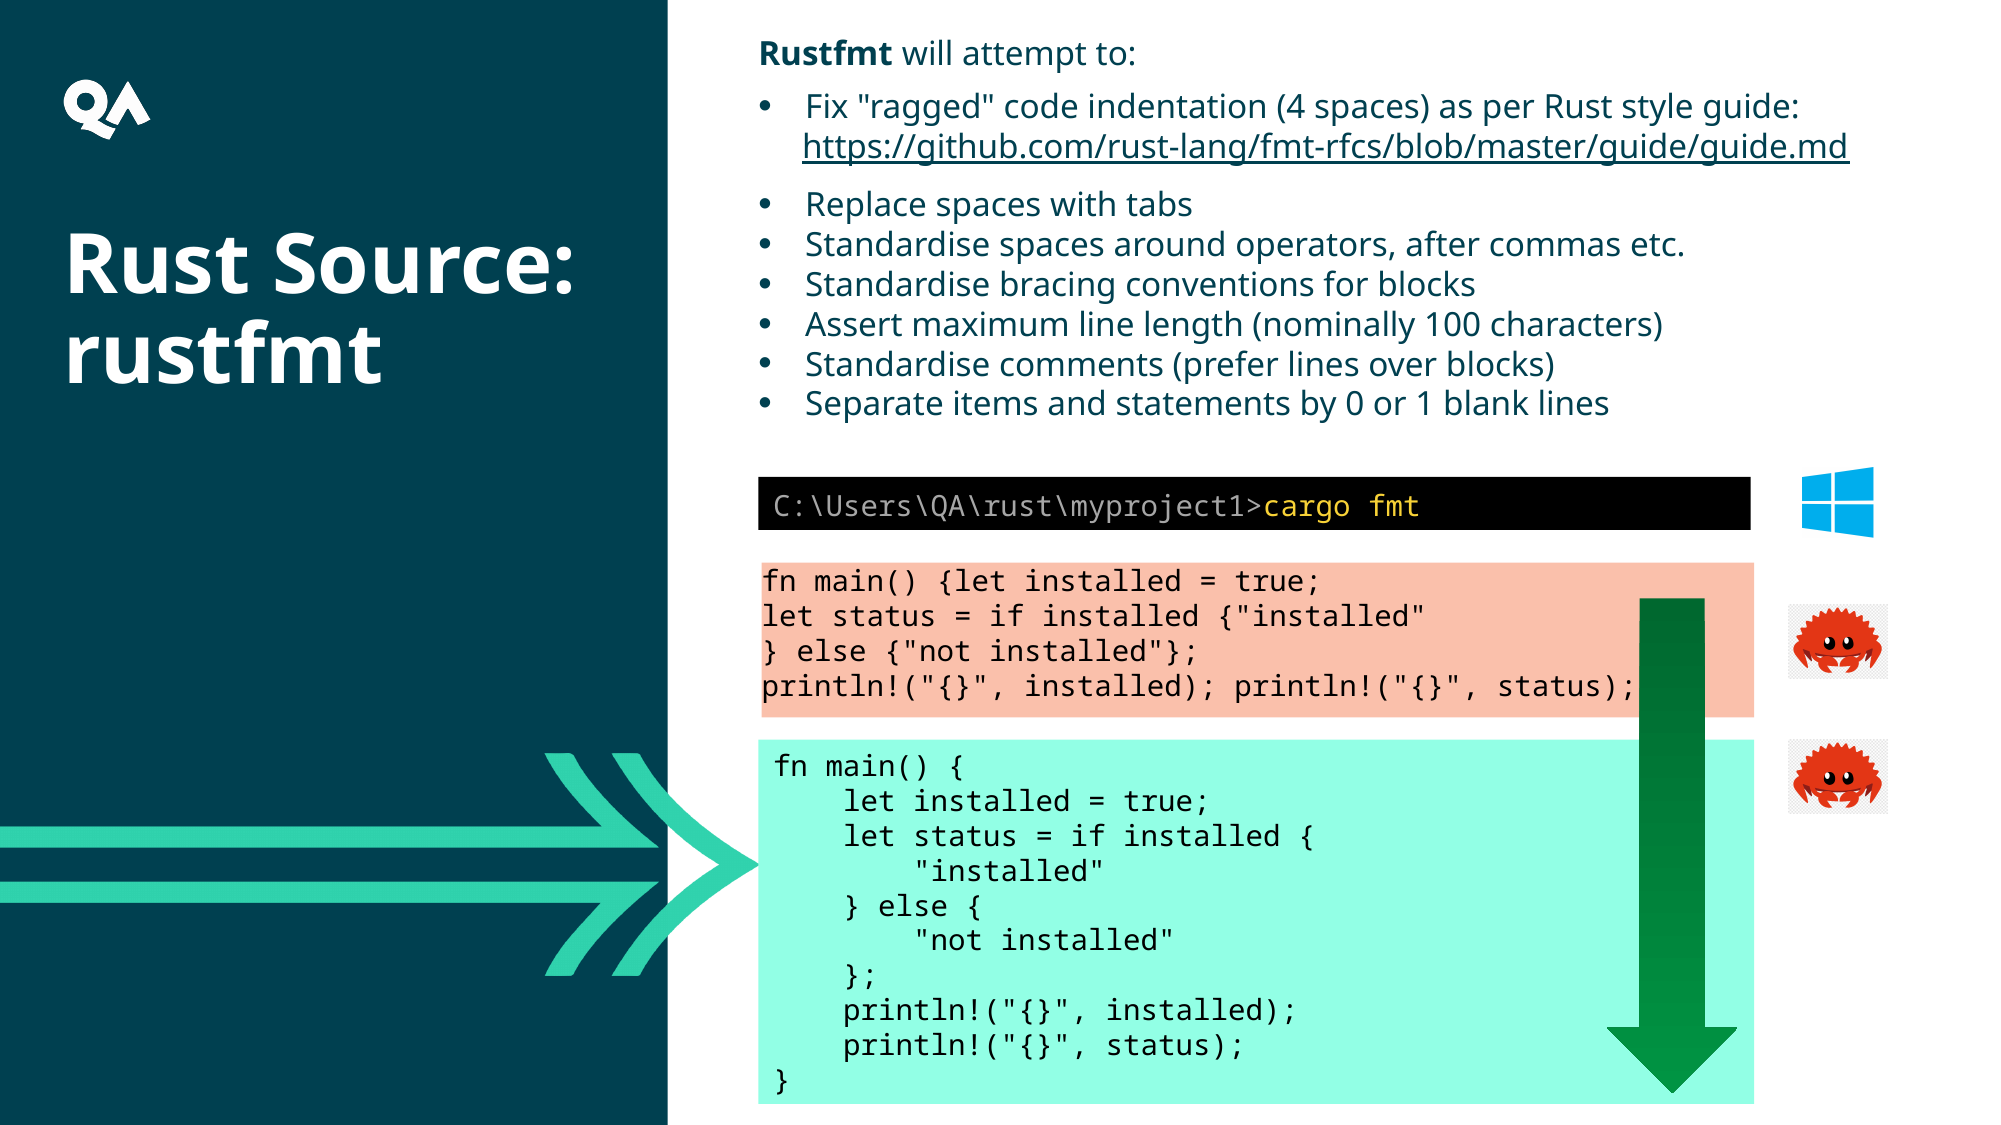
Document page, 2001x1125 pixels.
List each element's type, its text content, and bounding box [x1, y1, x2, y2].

picture [0, 882, 657, 975]
list Rust Source: rustfmt [63, 221, 628, 673]
list Rustfmt will attempt to: Fix "ragged" code indentation (4 spaces) as per Rust style guide: https://github.com/rust-lang/fmt-rfcs/blob/master/guide/guide.md Replace spaces with tabs Standardise spaces around operators, after commas etc. Standardise bracing conventions for blocks Assert maximum line length (nominally 100 characters) Standardise comments (prefer lines over blocks) Separate items and statements by 0 or 1 blank lines [758, 31, 1934, 502]
text_box fn main() {let installed = true; let status = if installed {"installed" } else {"not installed"}; println!("{}", installed); println!("{}", status);} [761, 562, 1755, 718]
text_box fn main() { let installed = true; let status = if installed { "installed" } else { "not installed" }; println!("{}", installed); println!("{}", status); } [758, 739, 1755, 1104]
picture [613, 727, 775, 995]
text_box [1604, 597, 1740, 1095]
picture [0, 754, 657, 847]
picture [107, 83, 149, 124]
picture [64, 80, 114, 139]
picture [1788, 604, 1888, 679]
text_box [758, 467, 1874, 539]
picture [1788, 739, 1888, 814]
